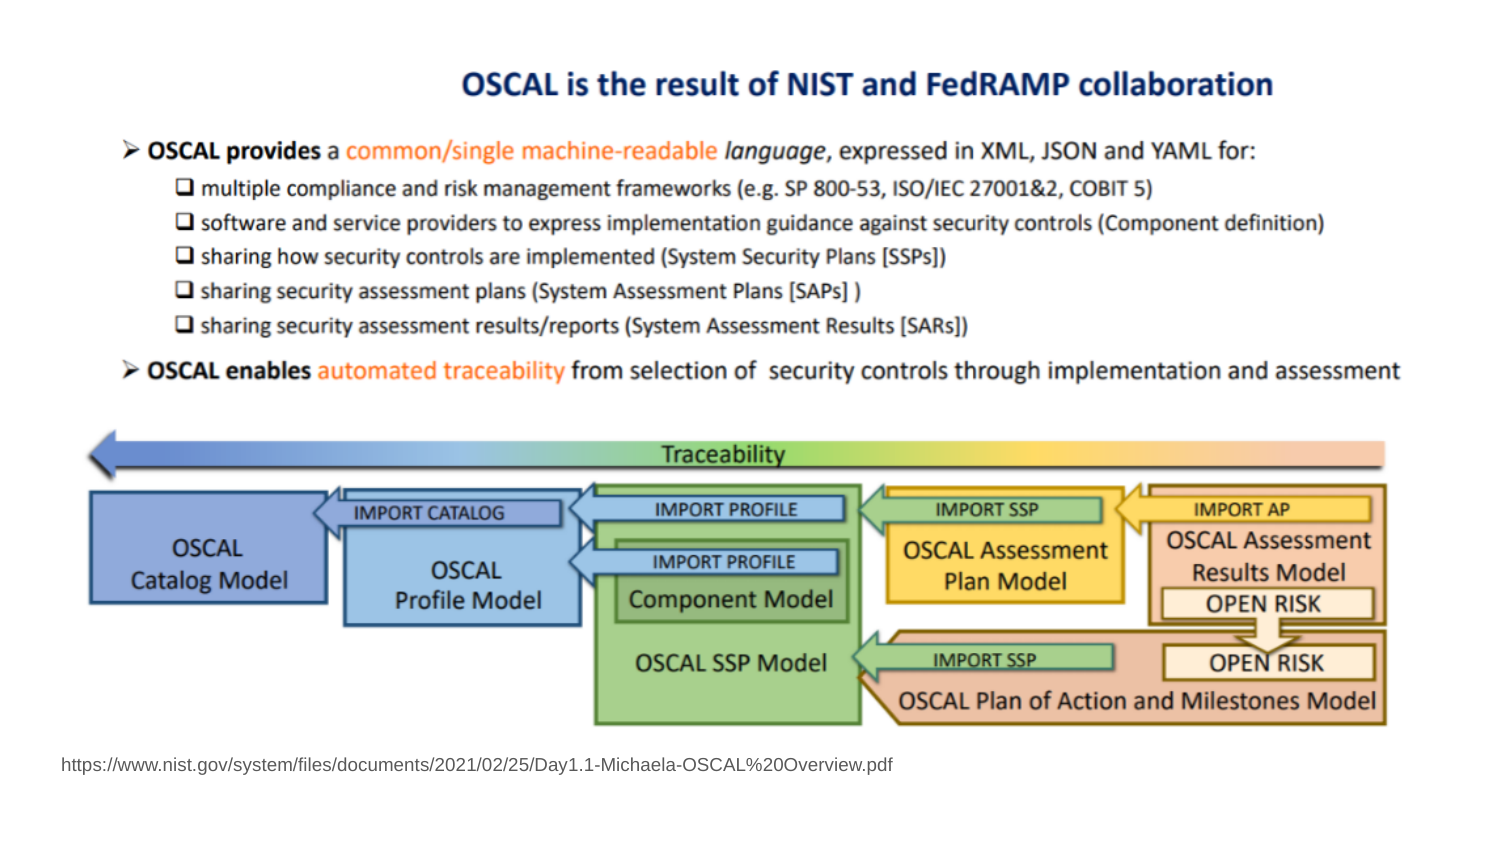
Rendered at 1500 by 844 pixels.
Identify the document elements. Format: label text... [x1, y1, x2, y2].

subtitle https://www.nist.gov/system/files/documents/2021/02/25/Day1.1-Michaela-OSCAL%20Overview.pdf [46, 737, 1444, 802]
picture [58, 39, 1442, 729]
